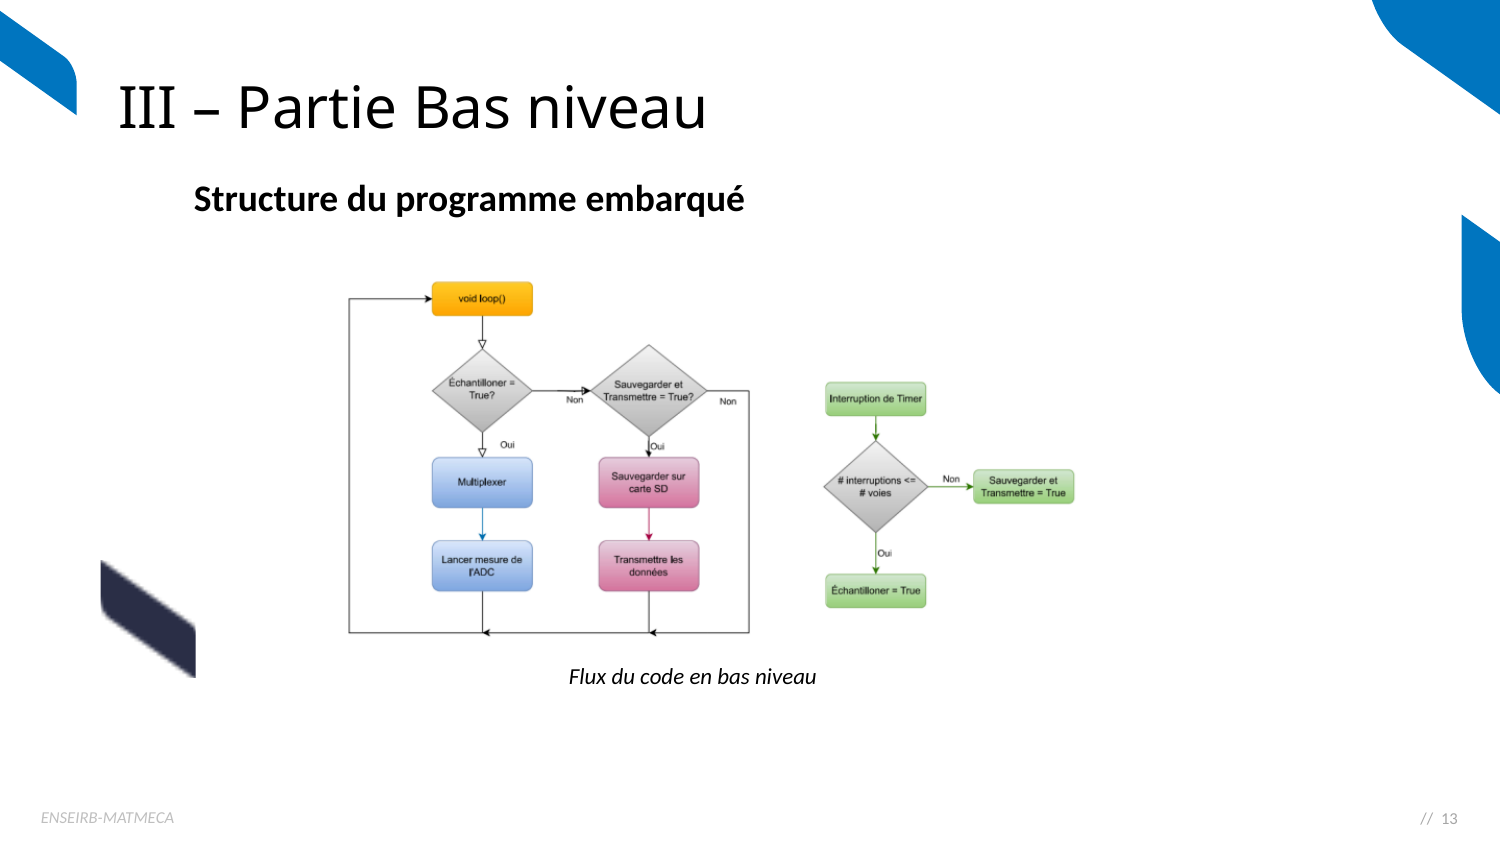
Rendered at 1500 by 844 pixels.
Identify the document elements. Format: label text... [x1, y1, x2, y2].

picture [100, 559, 196, 678]
text_box Flux du code en bas niveau [554, 654, 1305, 697]
title III – Partie Bas niveau [103, 27, 1397, 191]
text_box Structure du programme embarqué [179, 166, 930, 226]
picture [335, 271, 1118, 656]
